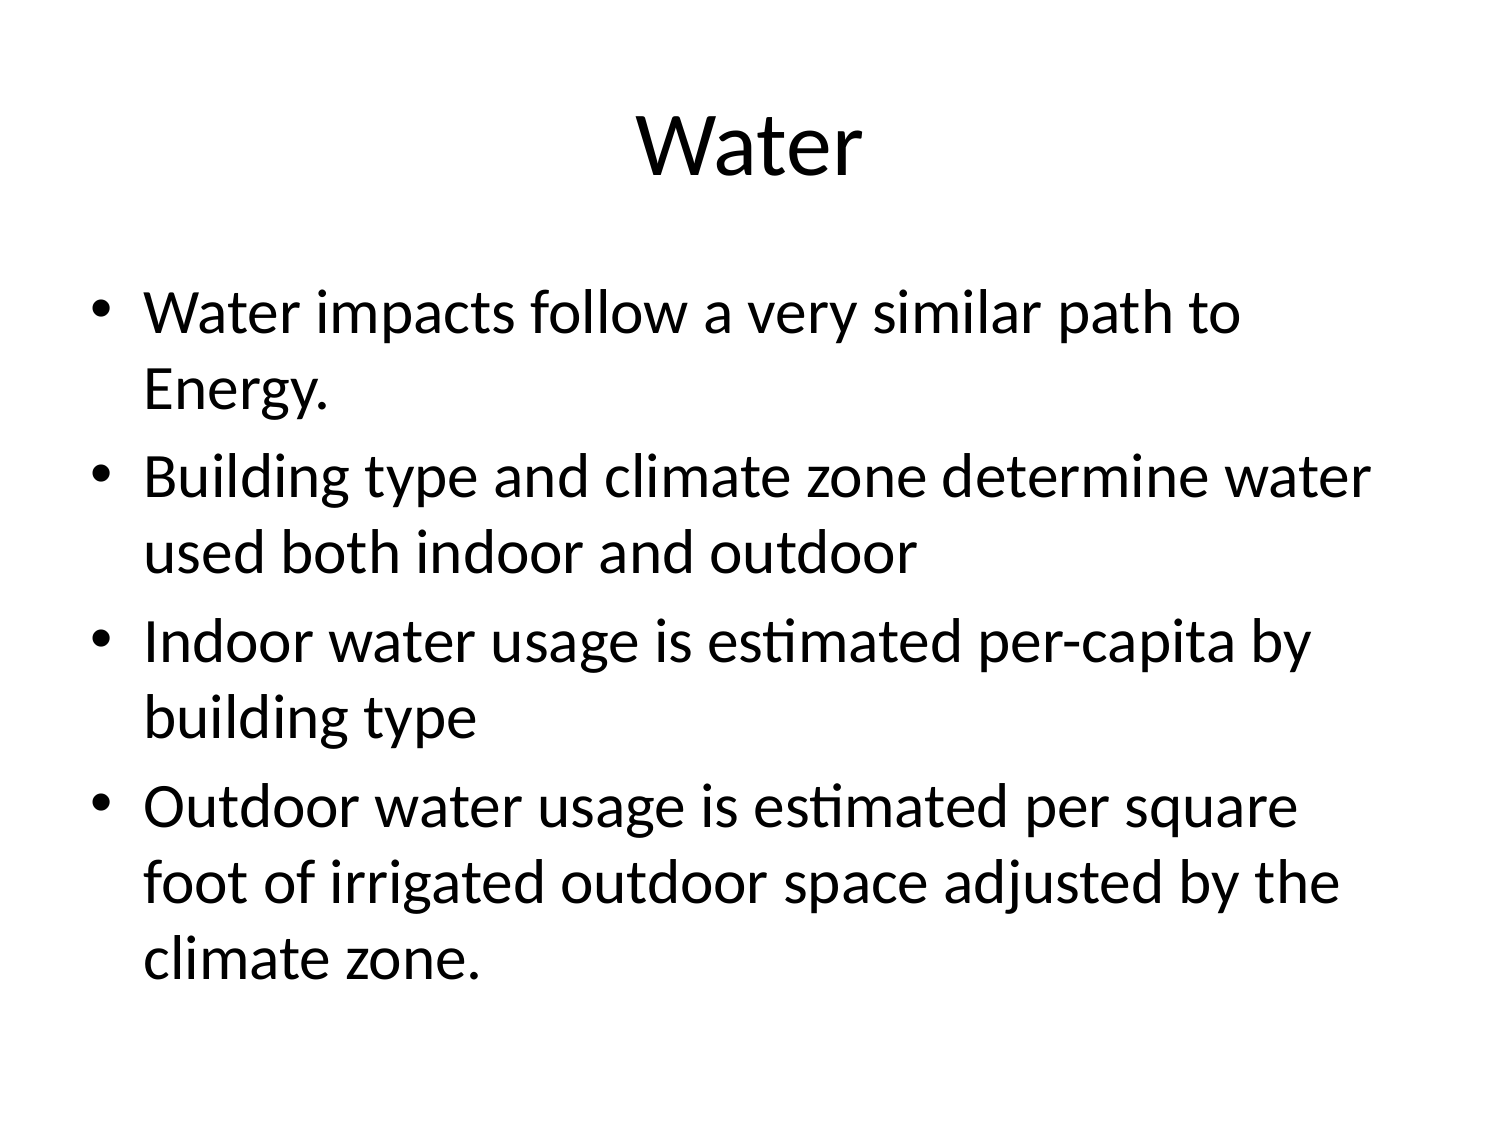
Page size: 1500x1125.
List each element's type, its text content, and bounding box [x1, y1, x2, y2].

list Water impacts follow a very similar path to Energy. Building type and climate zone determine water used both indoor and outdoor Indoor water usage is estimated per-capita by building type Outdoor water usage is estimated per square foot of irrigated outdoor space adjusted by the climate zone. [75, 262, 1425, 1005]
title Water [75, 45, 1425, 233]
